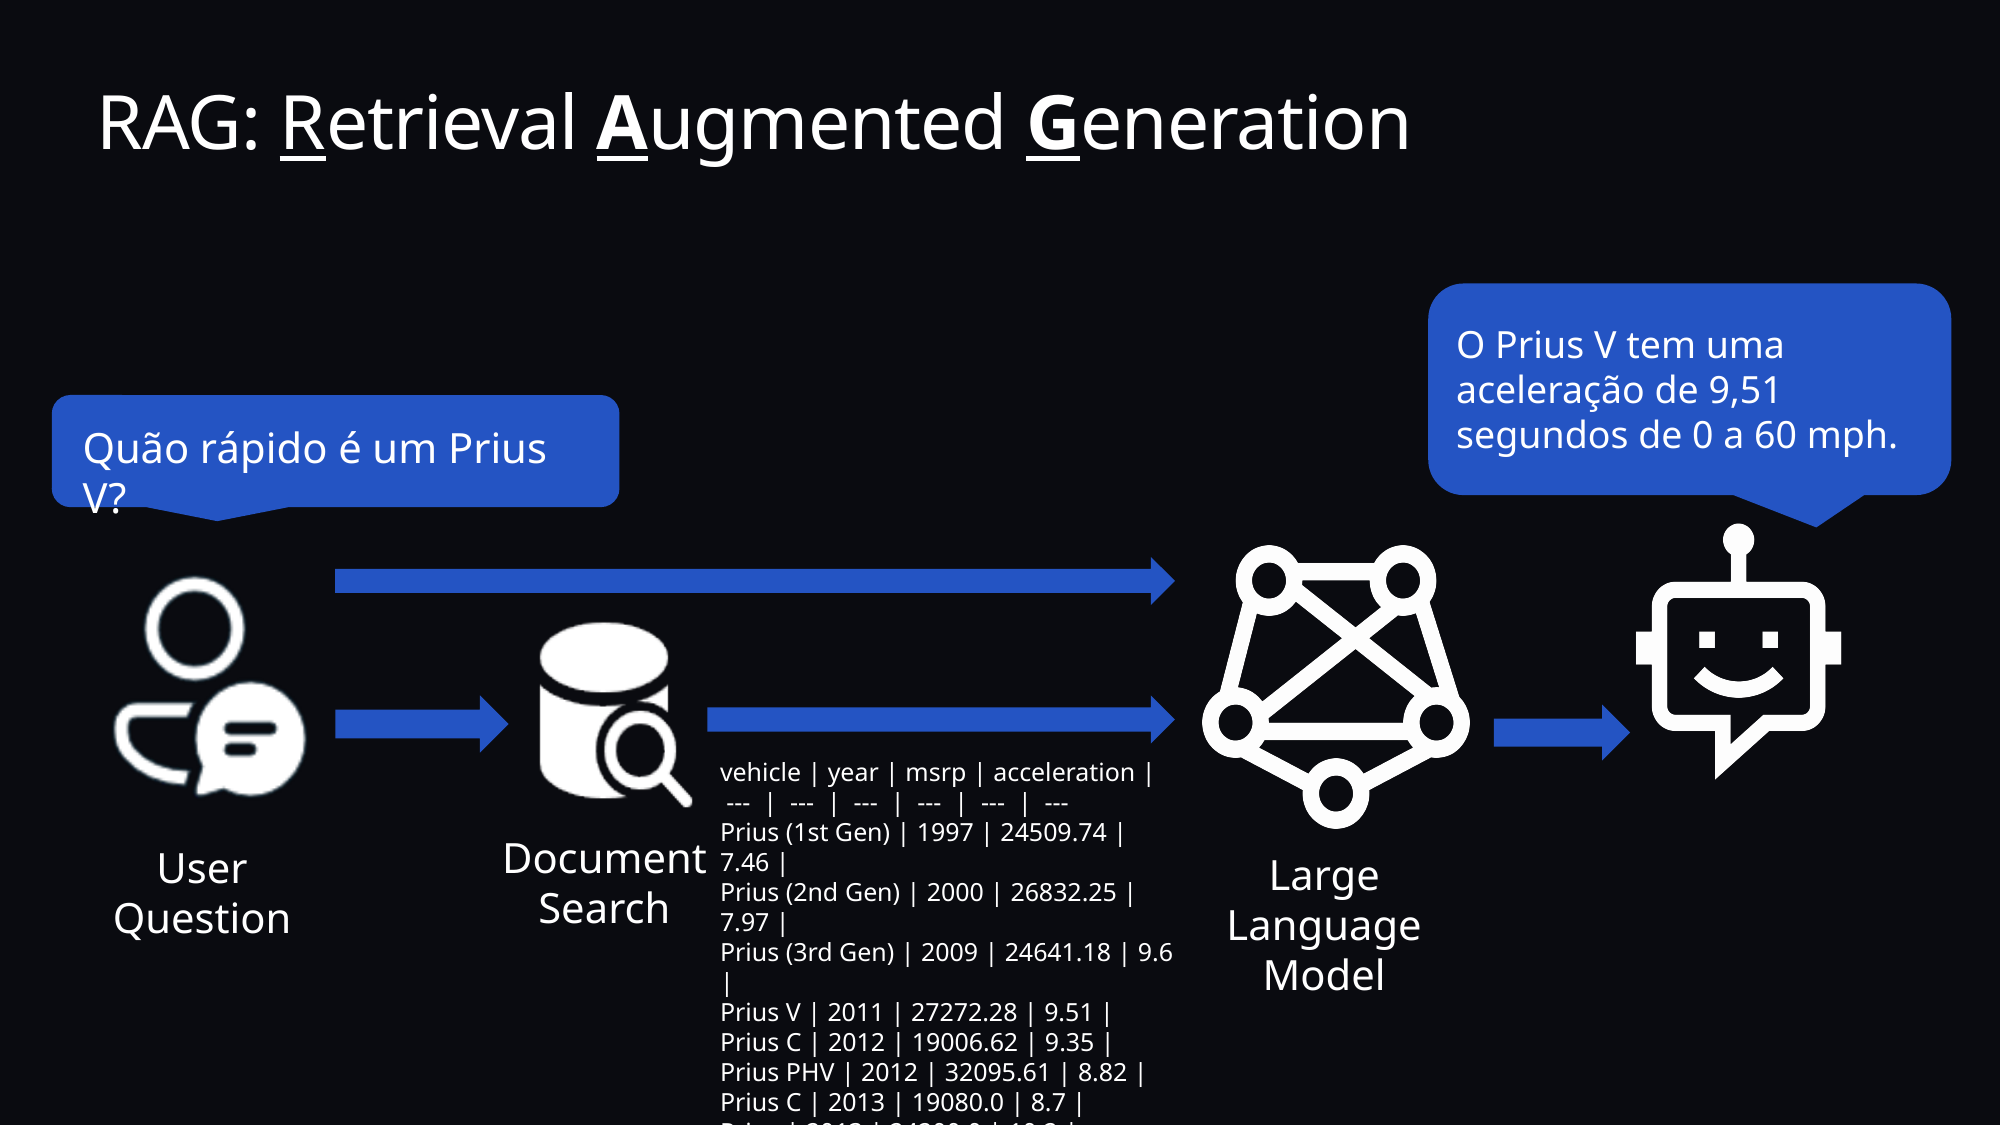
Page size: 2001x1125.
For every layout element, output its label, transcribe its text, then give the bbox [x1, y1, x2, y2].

title RAG: Retrieval Augmented Generation [96, 75, 1904, 166]
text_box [33, 394, 620, 1001]
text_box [334, 283, 1952, 1069]
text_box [334, 1069, 1176, 1091]
